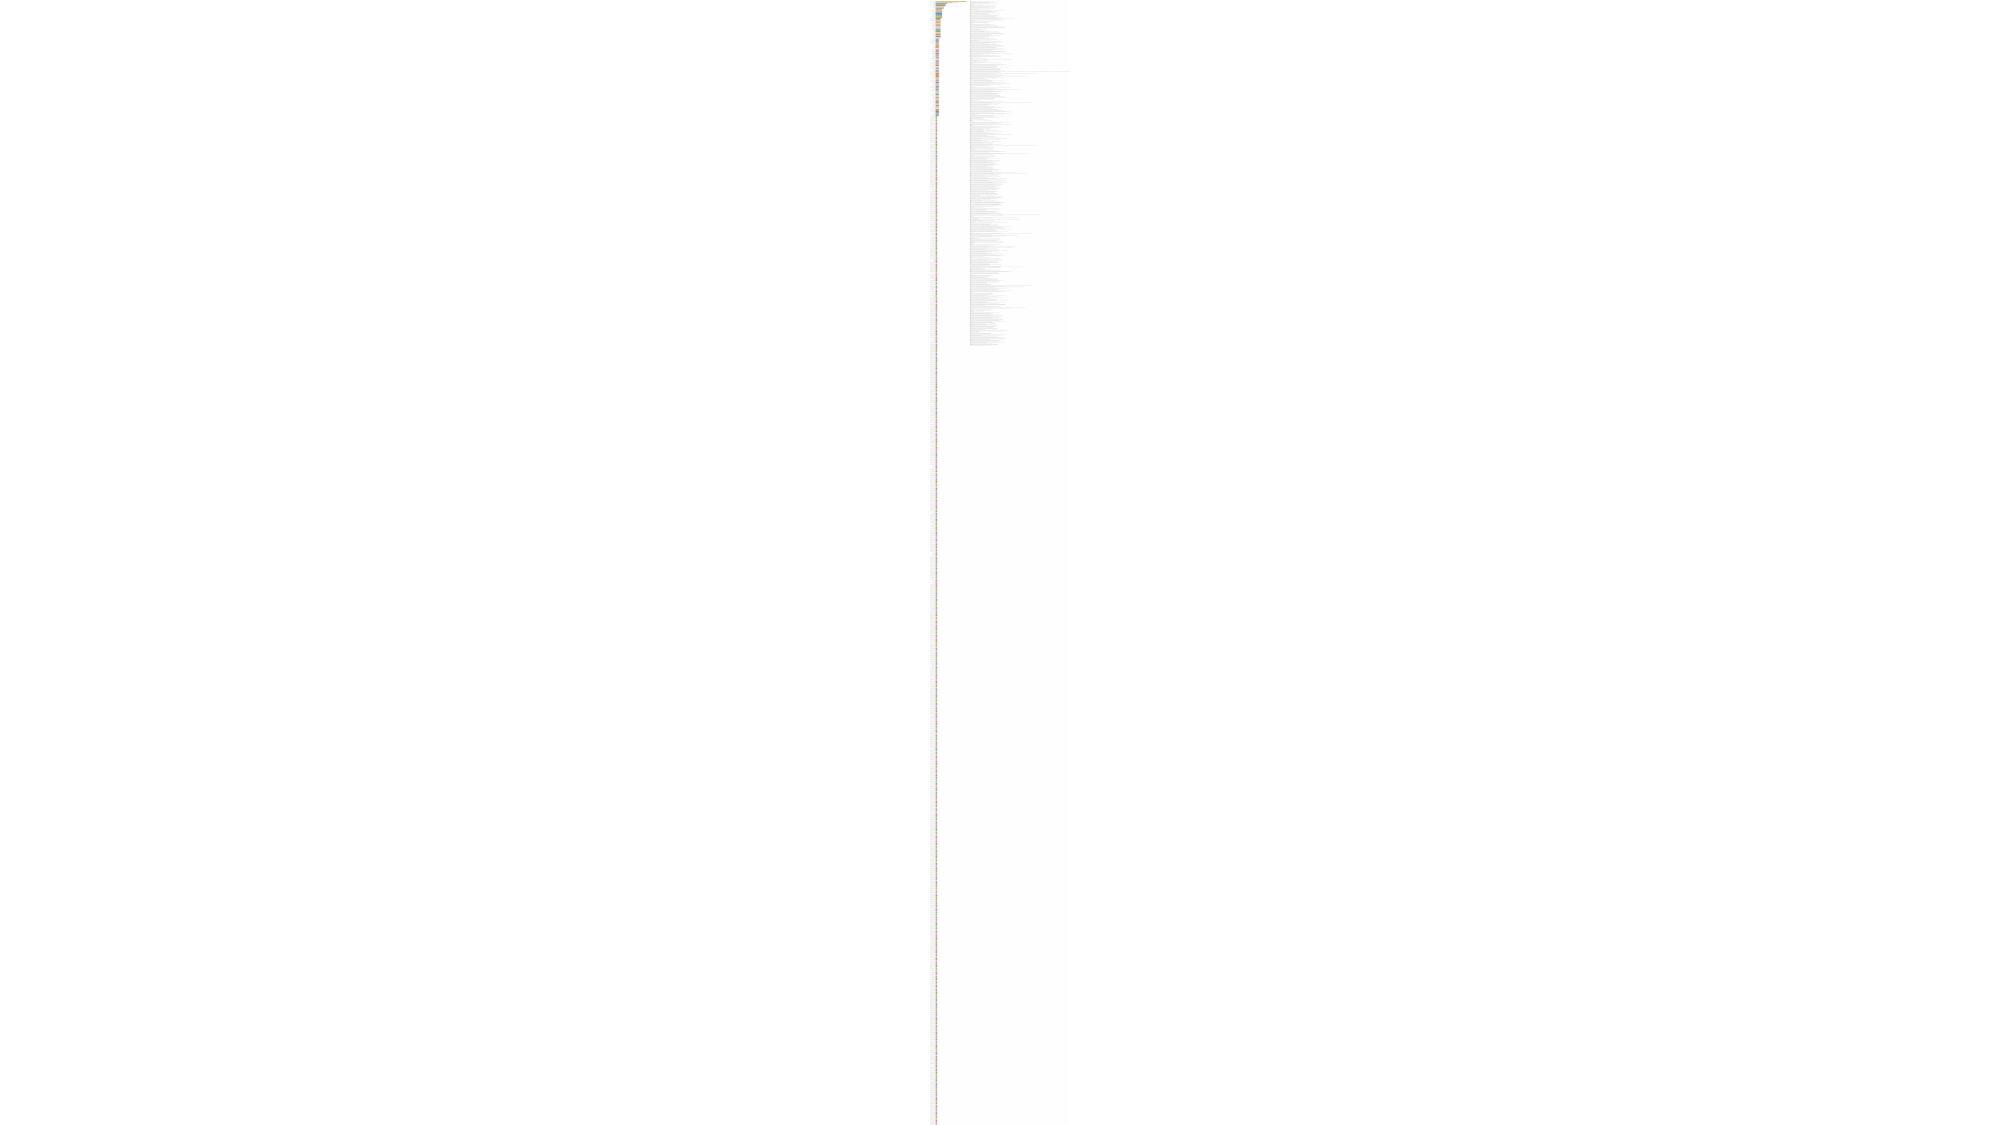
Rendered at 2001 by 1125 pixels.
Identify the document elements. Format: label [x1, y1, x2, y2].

picture [930, 0, 1070, 1125]
